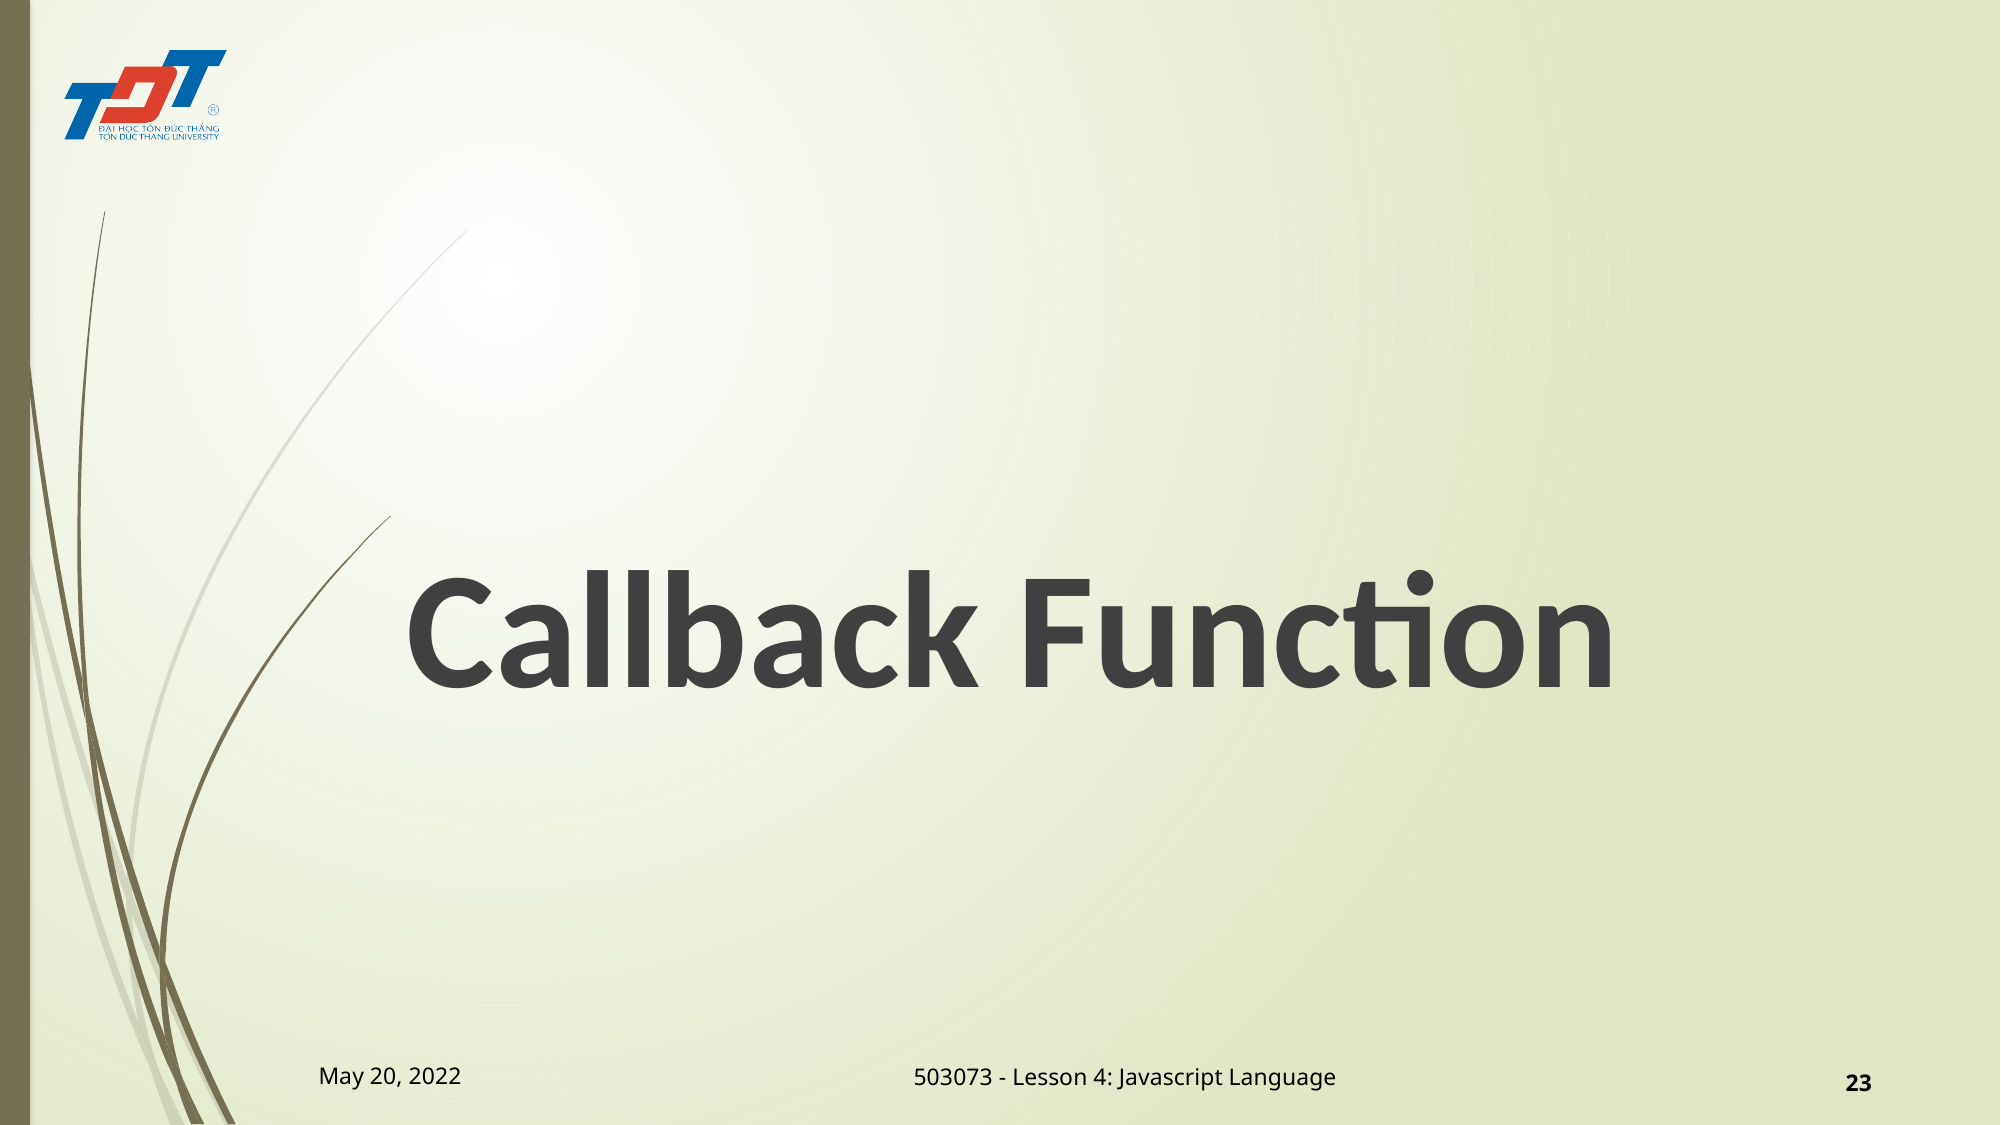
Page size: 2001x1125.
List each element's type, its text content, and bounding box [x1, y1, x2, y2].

slide_number 23 [1759, 1053, 1888, 1114]
picture [64, 50, 227, 140]
list Callback Function [27, 413, 2000, 970]
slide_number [303, 1053, 492, 1115]
footer 503073 - Lesson 4: Javascript Language [491, 1054, 1760, 1115]
